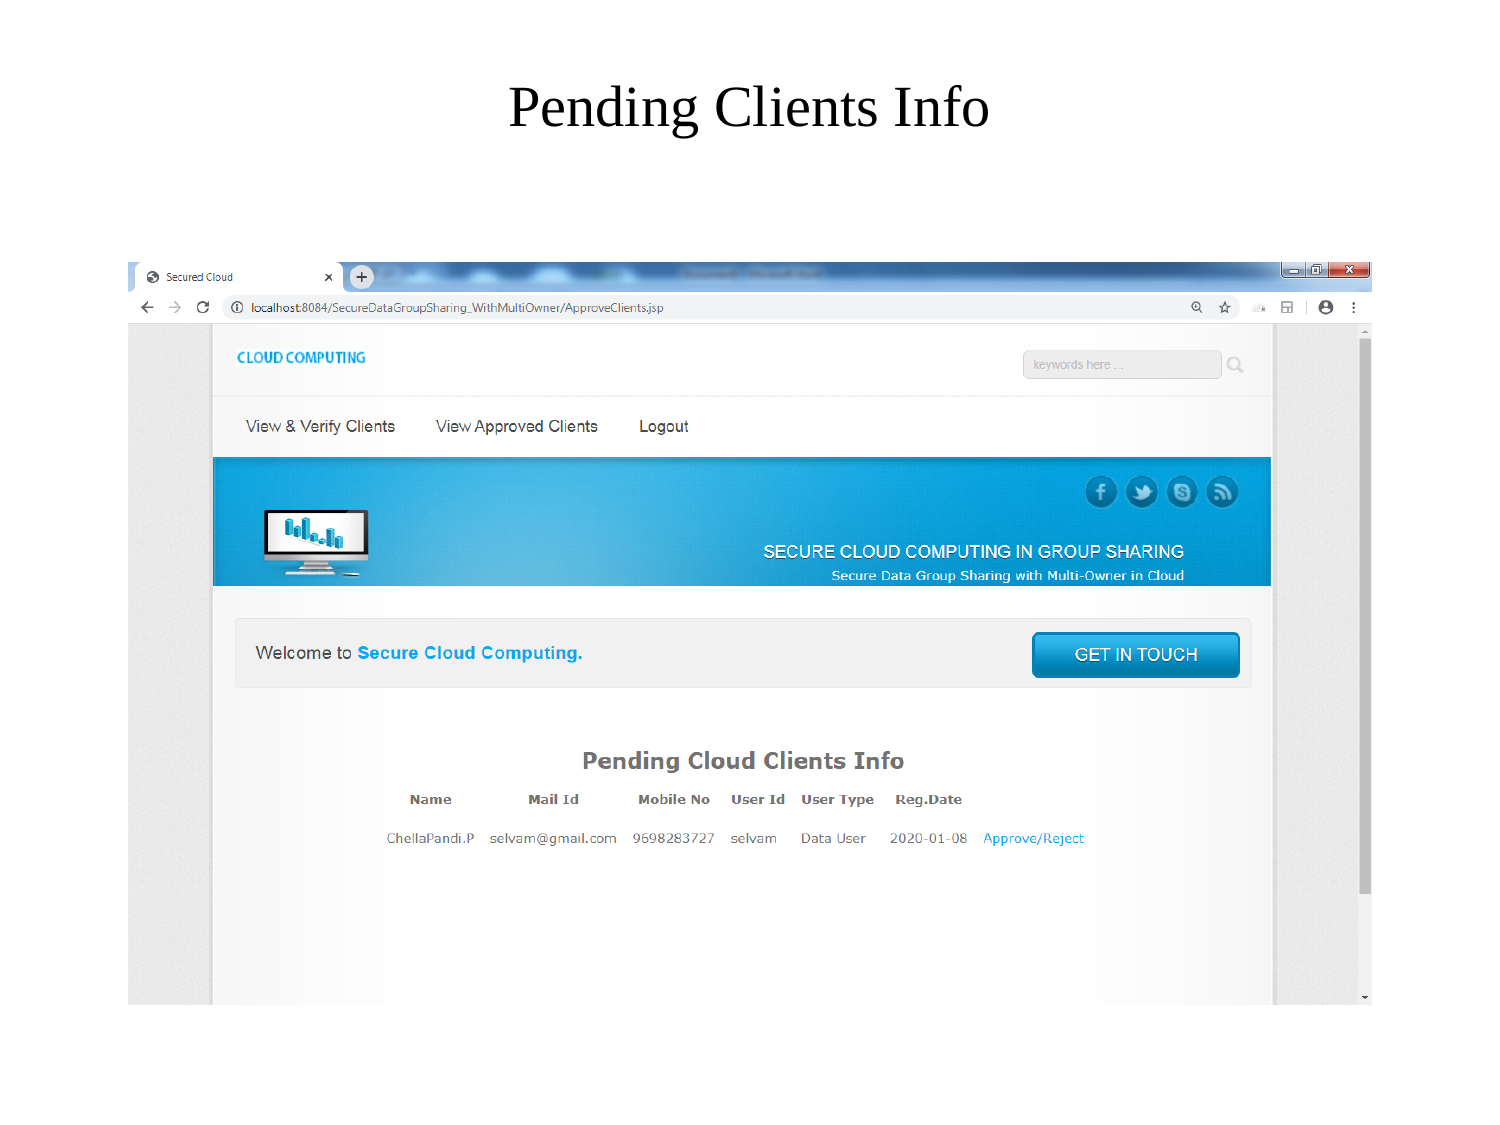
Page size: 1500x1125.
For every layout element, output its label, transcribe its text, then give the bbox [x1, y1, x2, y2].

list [128, 262, 1372, 1006]
title Pending Clients Info [75, 45, 1425, 150]
